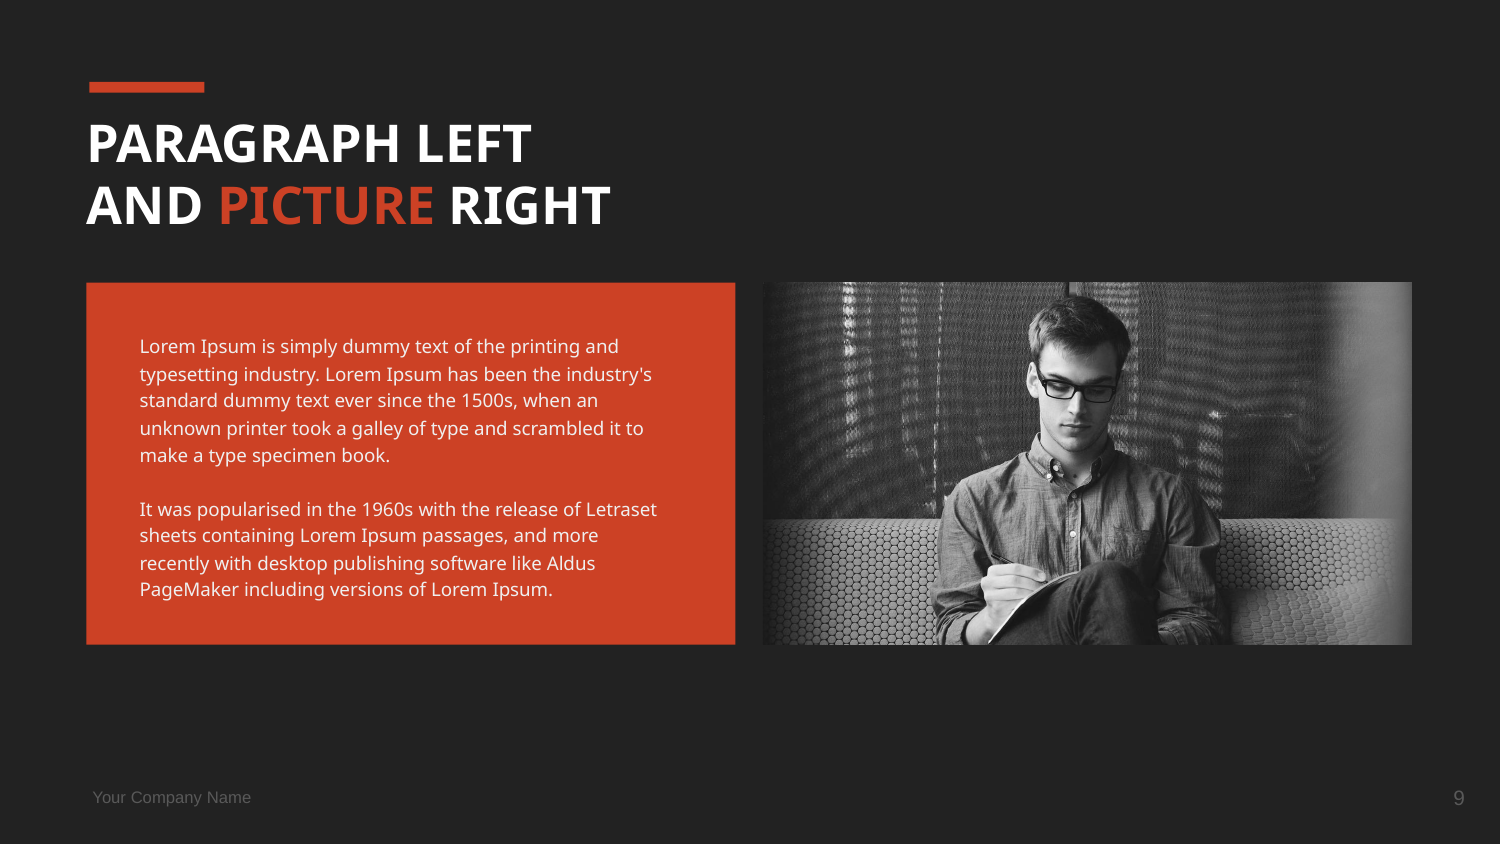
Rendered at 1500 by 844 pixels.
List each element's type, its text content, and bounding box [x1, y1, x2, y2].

text_box [86, 282, 736, 645]
picture [762, 282, 1413, 645]
title PARAGRAPH LEFT AND PICTURE RIGHT [71, 95, 749, 269]
subtitle Lorem Ipsum is simply dummy text of the printing and typesetting industry. Lorem Ipsum has been the industry's standard dummy text ever since the 1500s, when an unknown printer took a galley of type and scrambled it to make a type specimen book. It was popularised in the 1960s with the release of Letraset sheets containing Lorem Ipsum passages, and more recently with desktop publishing software like Aldus PageMaker including versions of Lorem Ipsum. [124, 315, 684, 606]
slide_number ‹#› [1389, 764, 1480, 830]
